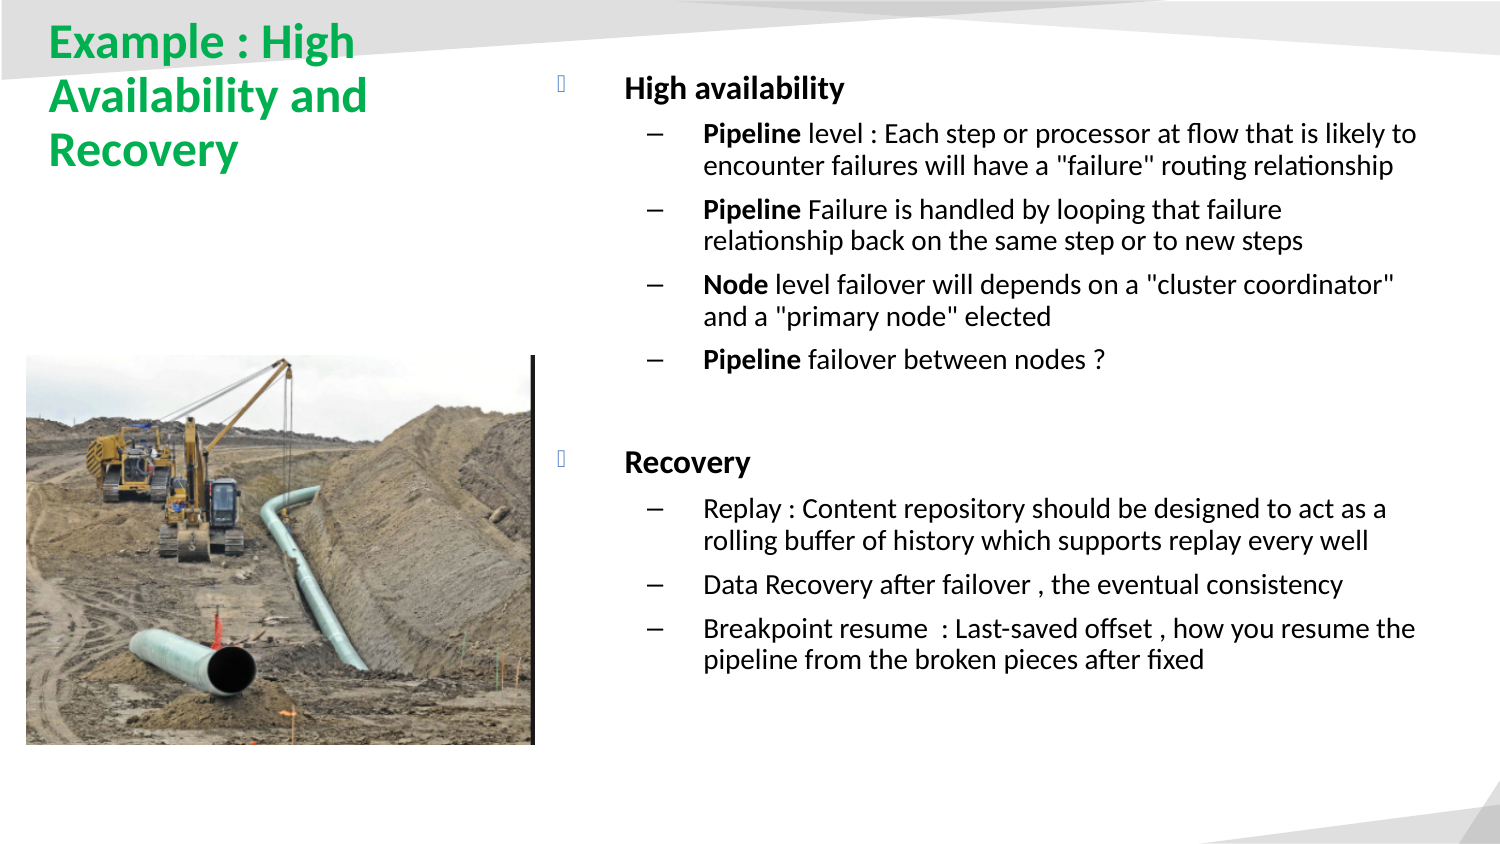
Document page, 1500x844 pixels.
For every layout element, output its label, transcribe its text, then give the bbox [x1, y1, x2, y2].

picture [26, 355, 535, 745]
title Example : High Availability and Recovery [33, 70, 557, 122]
text_box High availability Pipeline level : Each step or processor at flow that is likely to encounter failures will have a "failure" routing relationship Pipeline Failure is handled by looping that failure relationship back on the same step or to new steps Node level failover will depends on a "cluster coordinator" and a "primary node" elected Pipeline failover between nodes ? Recovery Replay : Content repository should be designed to act as a rolling buffer of history which supports replay every well Data Recovery after failover , the eventual consistency Breakpoint resume : Last-saved offset , how you resume the pipeline from the broken pieces after fixed [557, 70, 1426, 676]
